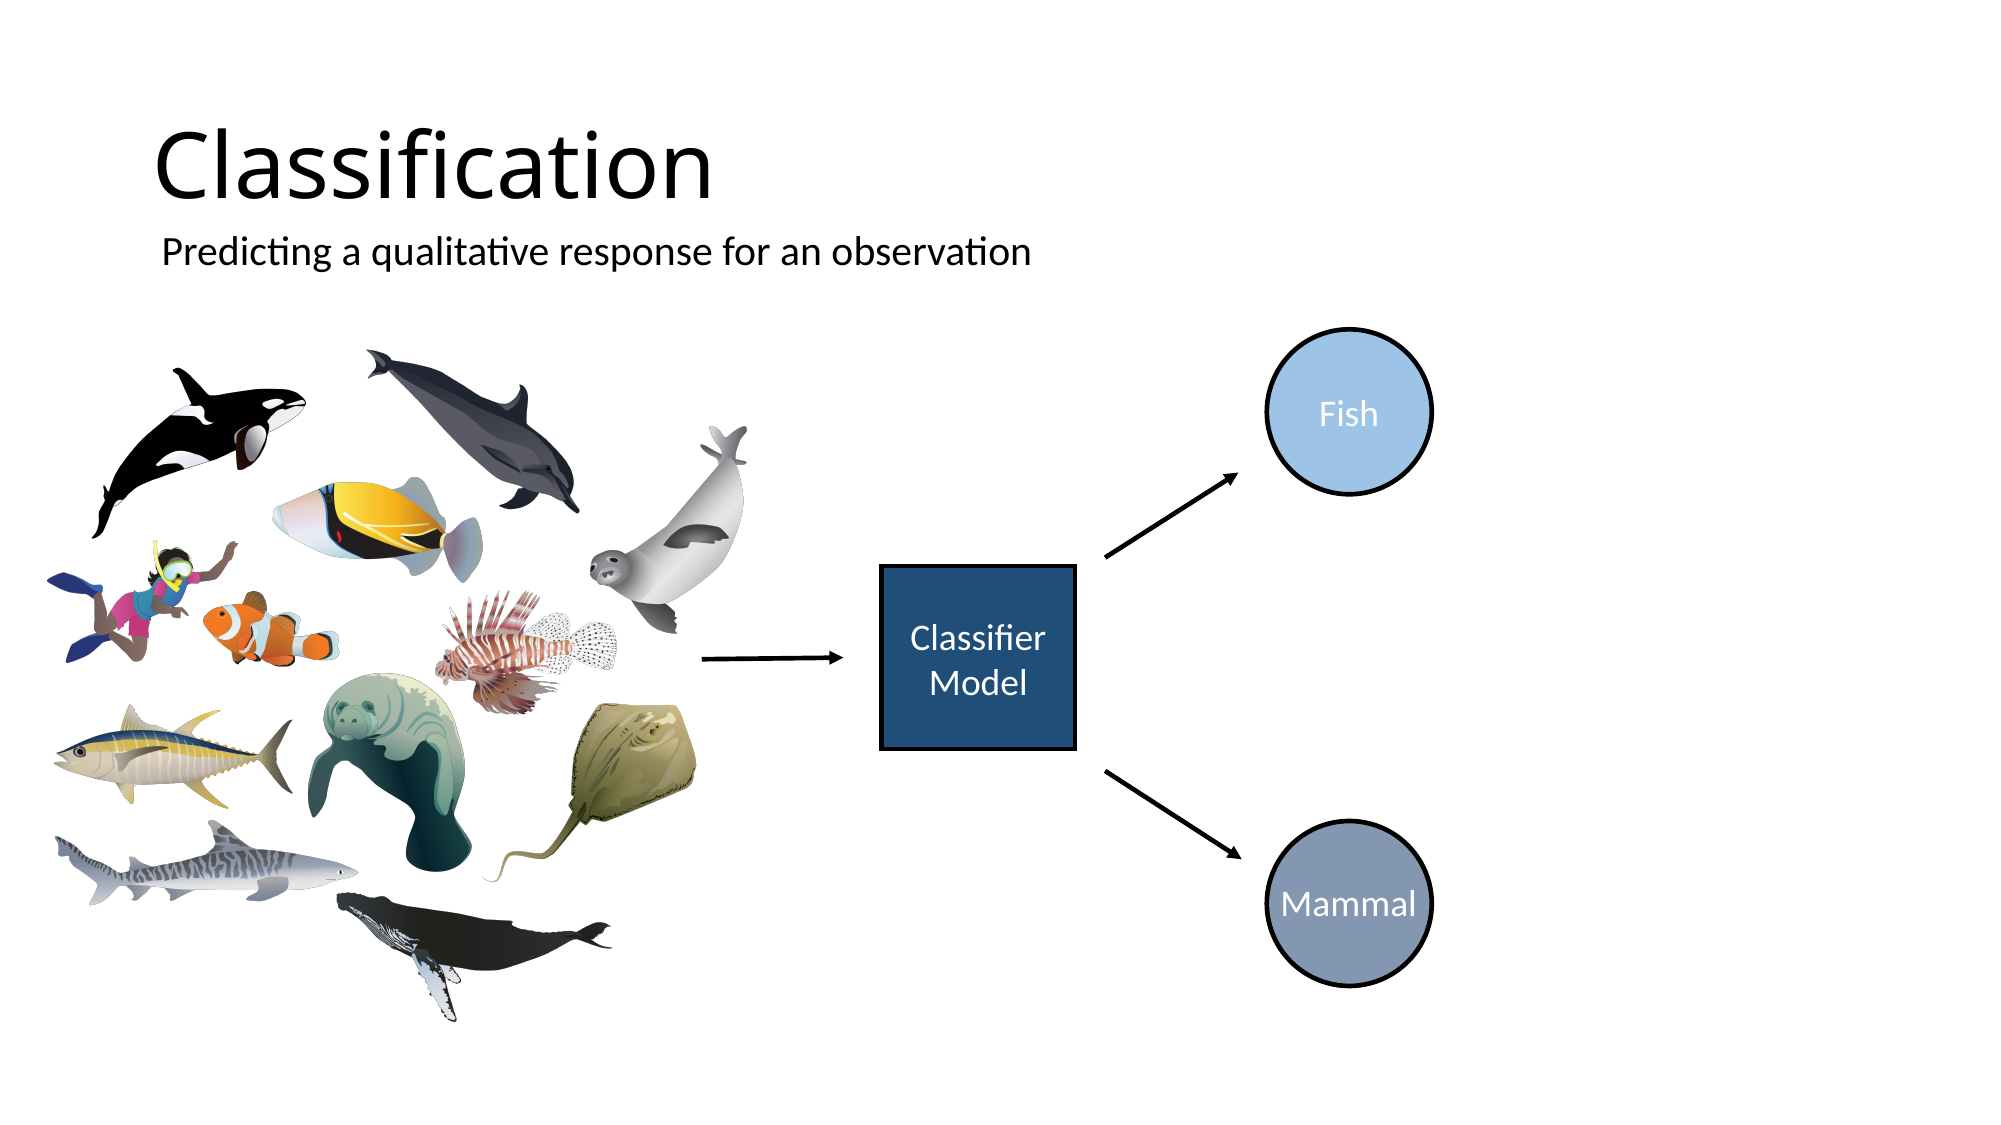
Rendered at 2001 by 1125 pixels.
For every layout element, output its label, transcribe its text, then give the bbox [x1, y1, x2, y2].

picture [54, 704, 293, 809]
picture [47, 540, 340, 668]
text_box Predicting a qualitative response for an observation [146, 216, 1087, 282]
picture [55, 426, 747, 1033]
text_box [701, 329, 1436, 986]
picture [44, 303, 584, 583]
title Classification [137, 59, 1863, 278]
